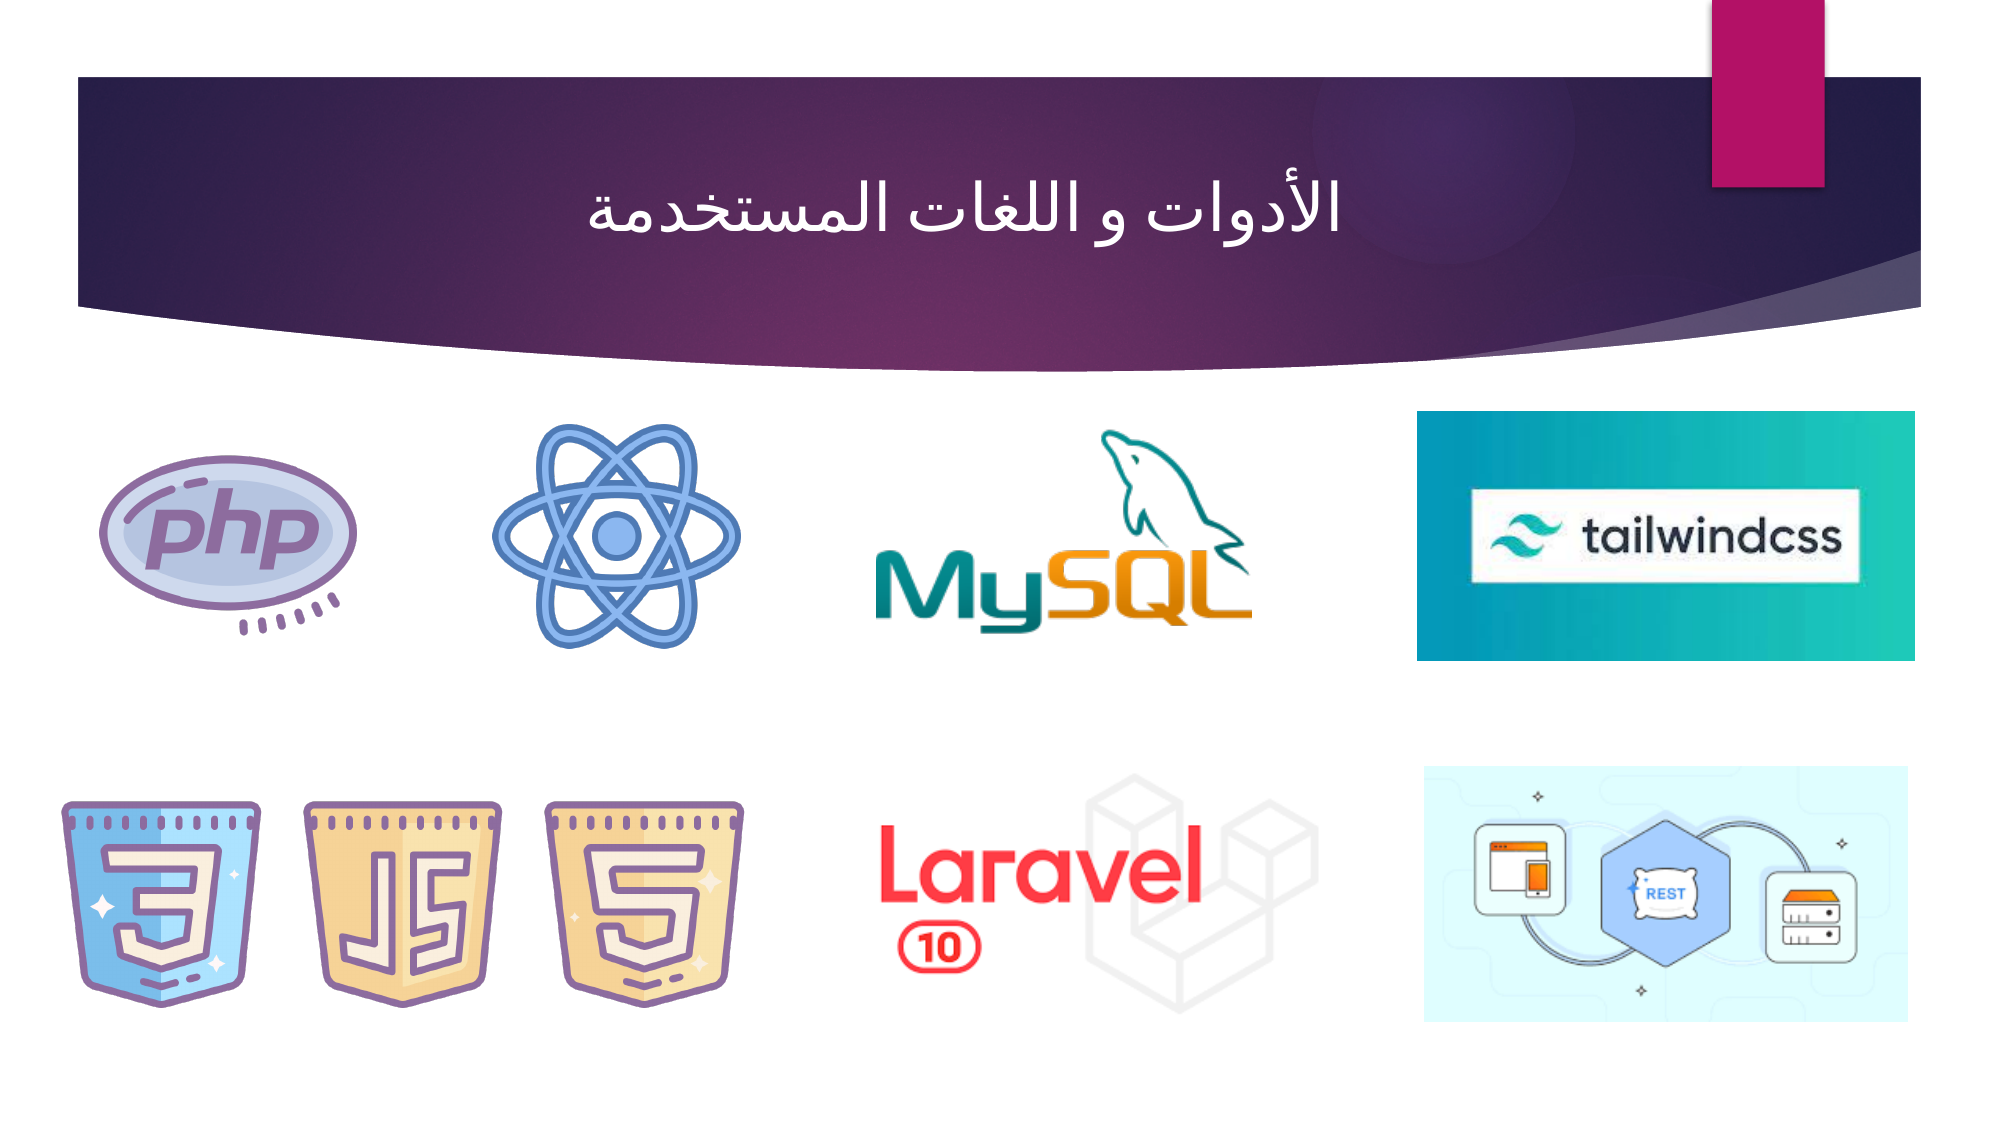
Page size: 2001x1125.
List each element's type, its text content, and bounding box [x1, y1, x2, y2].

picture [99, 403, 357, 661]
picture [530, 787, 758, 1015]
text_box الأدوات و اللغات المستخدمة [521, 157, 1410, 253]
picture [875, 344, 1252, 720]
picture [1416, 411, 1915, 661]
picture [289, 787, 516, 1015]
picture [491, 411, 741, 661]
picture [838, 769, 1336, 1019]
picture [47, 787, 275, 1015]
picture [1424, 766, 1908, 1022]
